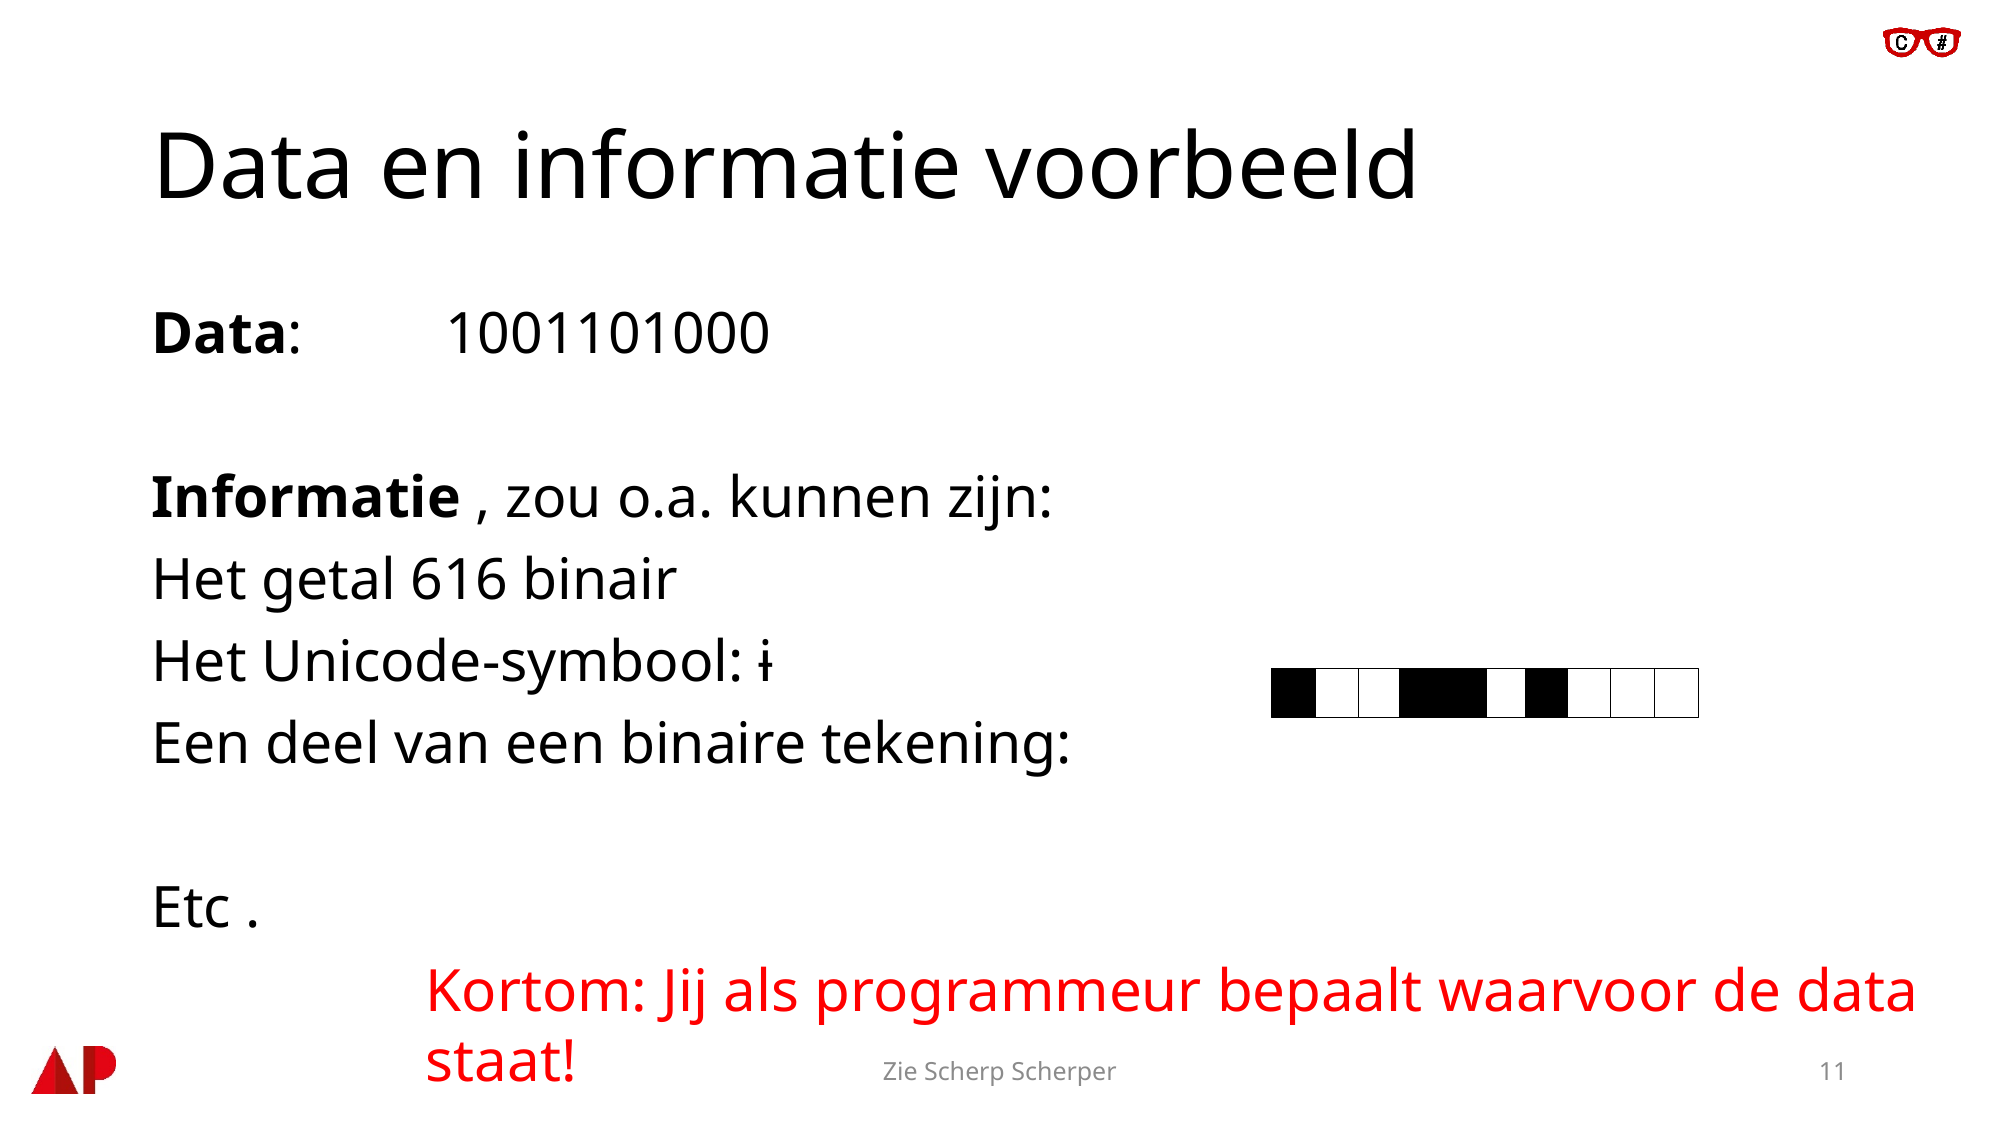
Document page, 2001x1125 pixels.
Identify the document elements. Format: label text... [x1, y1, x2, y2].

slide_number 11 [1412, 1042, 1863, 1103]
text_box Kortom: Jij als programmeur bepaalt waarvoor de data staat! [411, 945, 1945, 1101]
picture [31, 1046, 116, 1094]
title Data en informatie voorbeeld [137, 59, 1863, 207]
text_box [1271, 668, 1699, 718]
list Data: 1001101000 Informatie , zou o.a. kunnen zijn: Het getal 616 binair Het Unicode-symbool: ɨ Een deel van een binaire tekening: Etc . [99, 207, 1900, 951]
footer Zie Scherp Scherper [662, 1042, 1338, 1103]
picture [1879, 0, 1964, 85]
